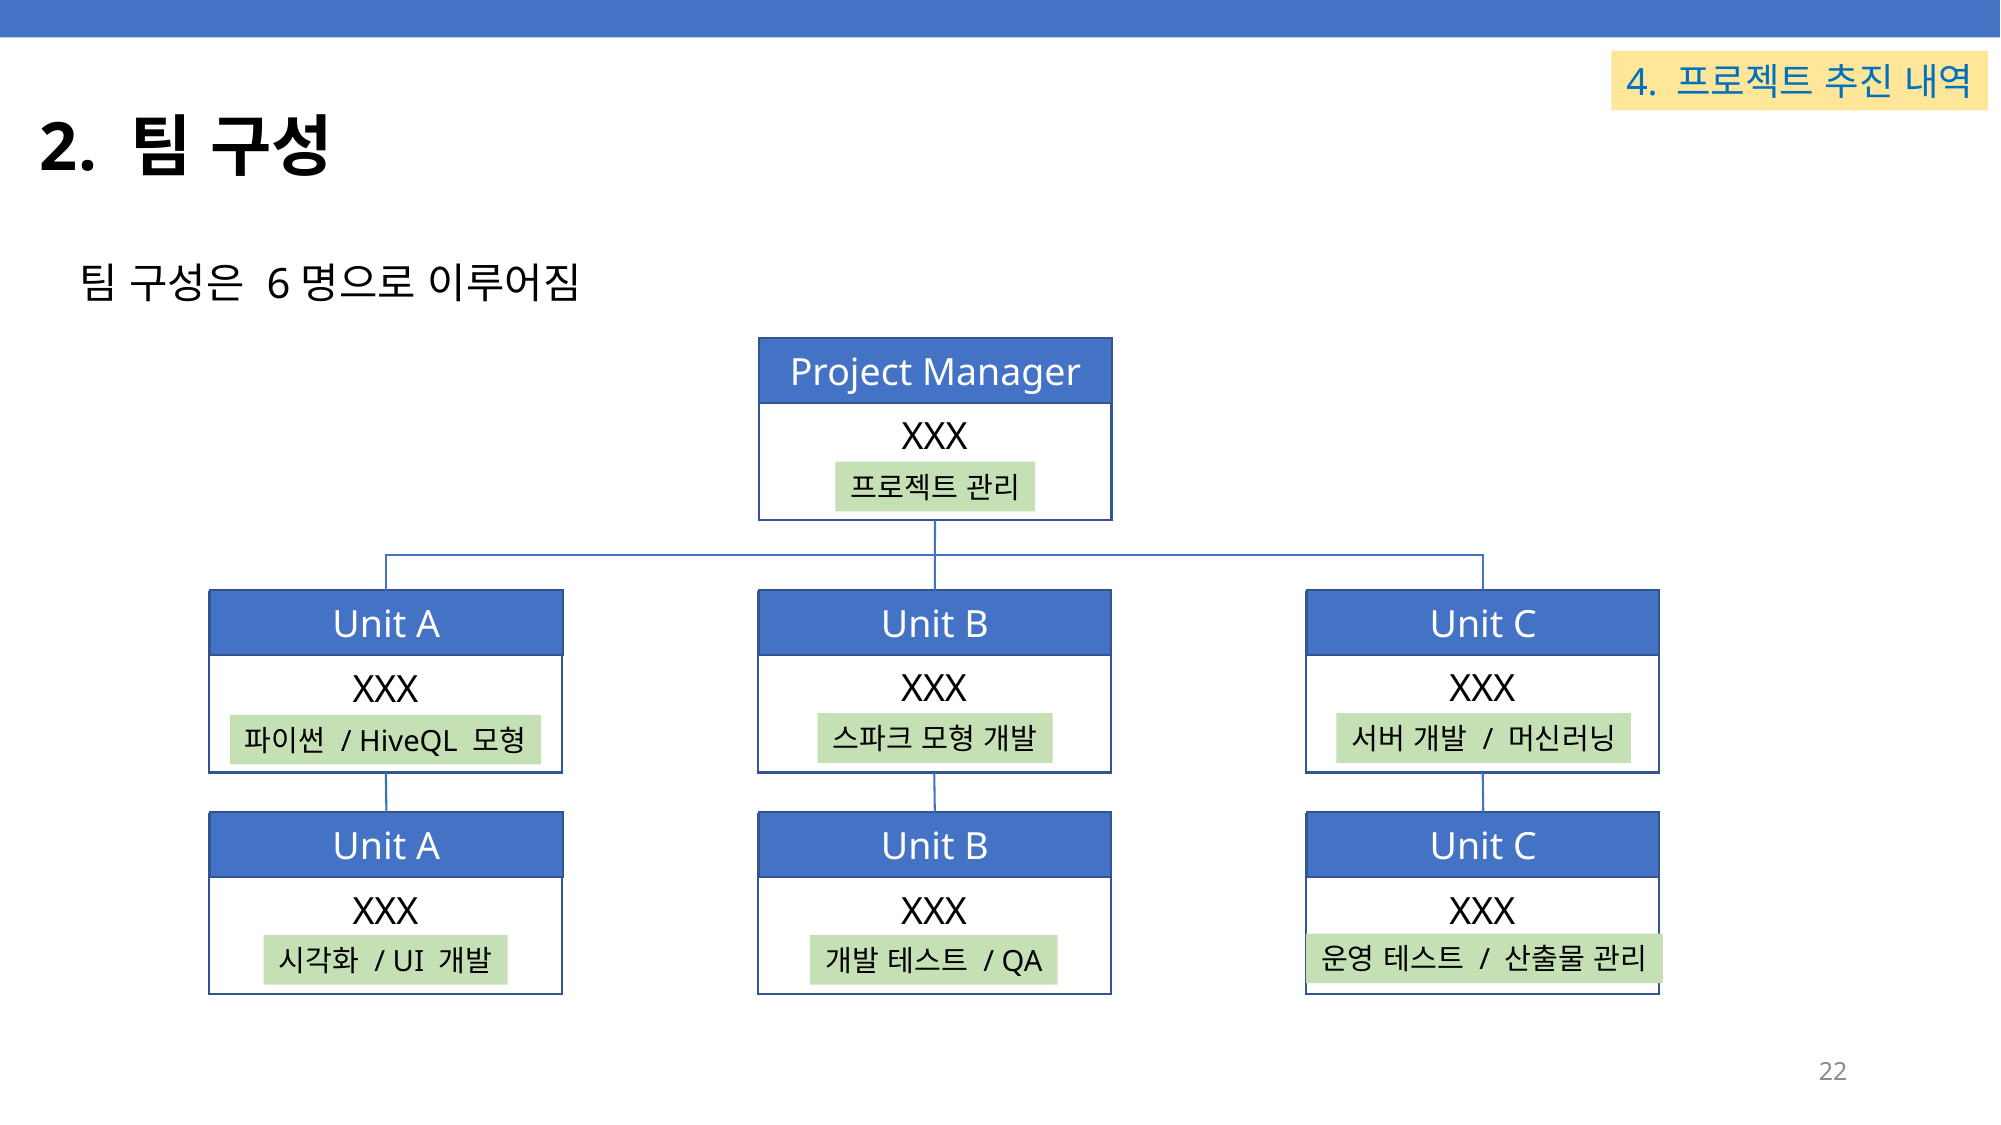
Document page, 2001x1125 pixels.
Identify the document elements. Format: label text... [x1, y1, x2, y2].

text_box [758, 337, 1112, 521]
list 팀 구성은 6명으로 이루어짐 [64, 254, 1925, 353]
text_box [1306, 590, 1660, 773]
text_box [209, 812, 563, 995]
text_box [1306, 812, 1660, 995]
text_box 4. 프로젝트 추진 내역 [1611, 50, 1989, 111]
title 2. 팀 구성 [24, 82, 1965, 217]
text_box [757, 590, 1111, 773]
slide_number 22 [1412, 1042, 1863, 1103]
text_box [625, 280, 696, 830]
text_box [209, 590, 563, 773]
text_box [757, 812, 1111, 995]
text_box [1174, 281, 1245, 830]
